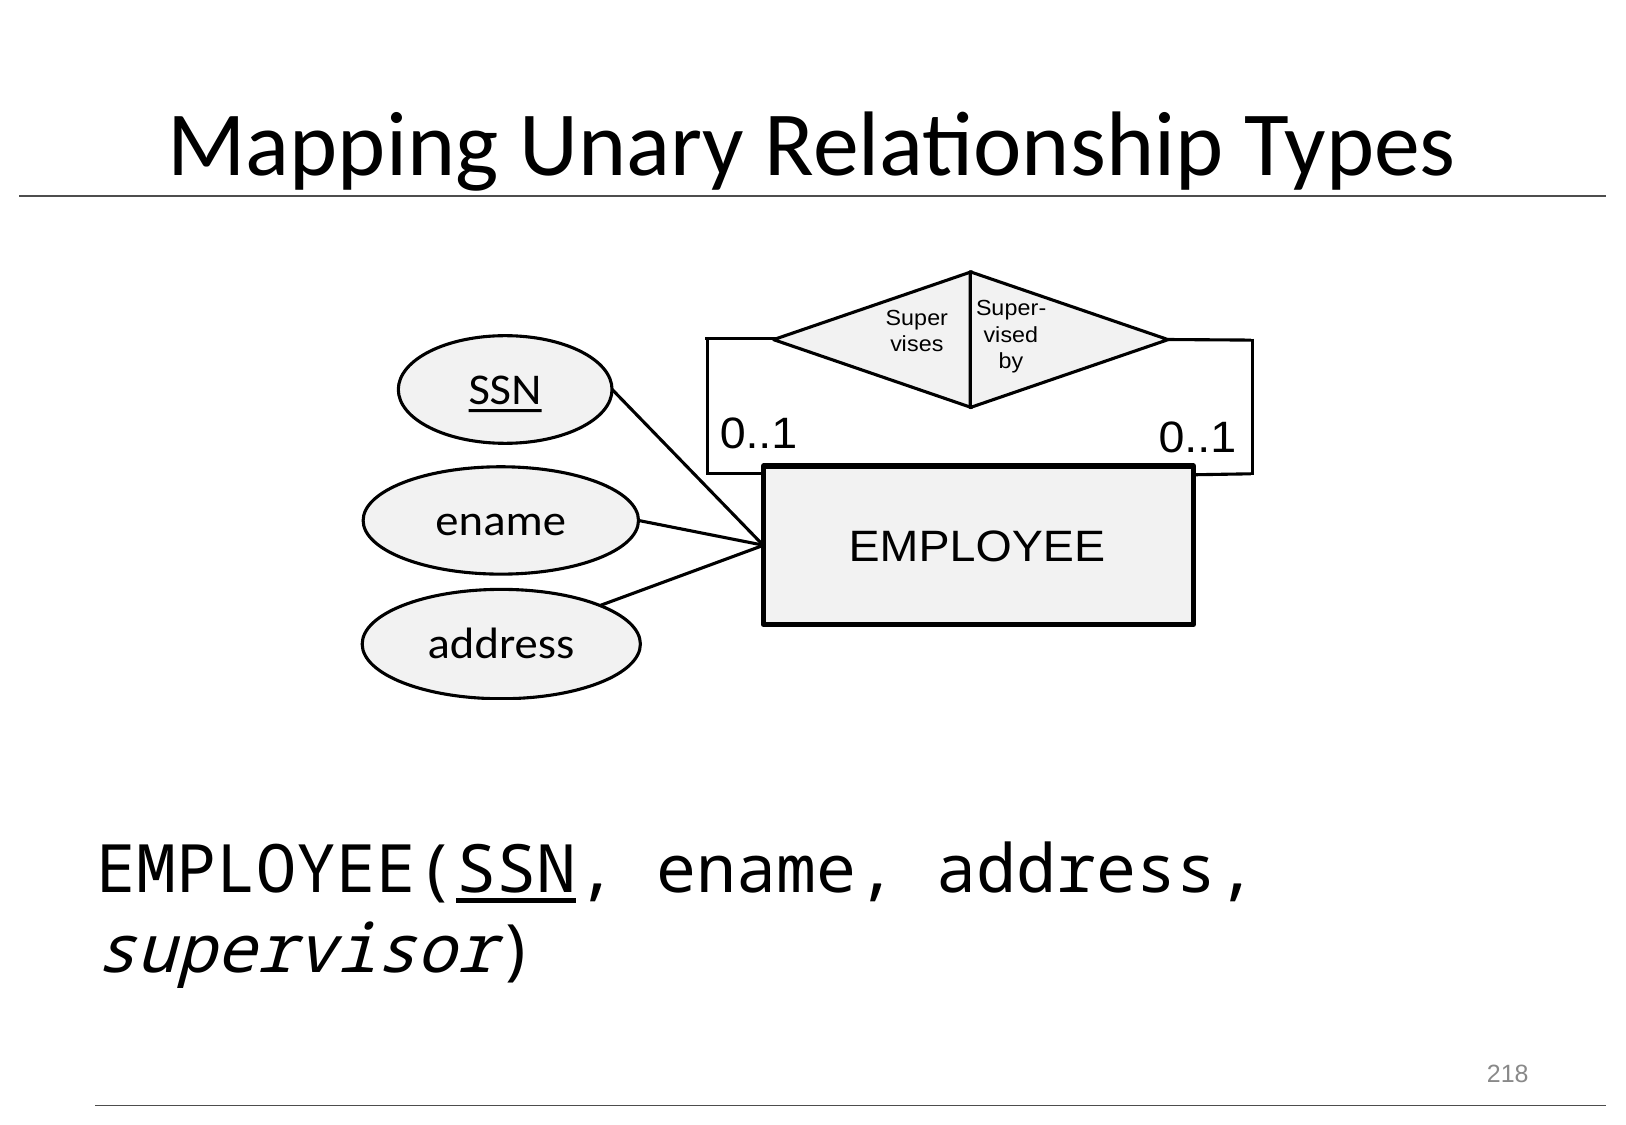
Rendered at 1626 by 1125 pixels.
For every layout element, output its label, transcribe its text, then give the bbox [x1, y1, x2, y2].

title Mapping Unary Relationship Types [81, 45, 1544, 233]
picture [360, 269, 1265, 701]
slide_number 218 [1164, 1042, 1544, 1103]
list EMPLOYEE(SSN, ename, address, supervisor) [81, 818, 1544, 1005]
